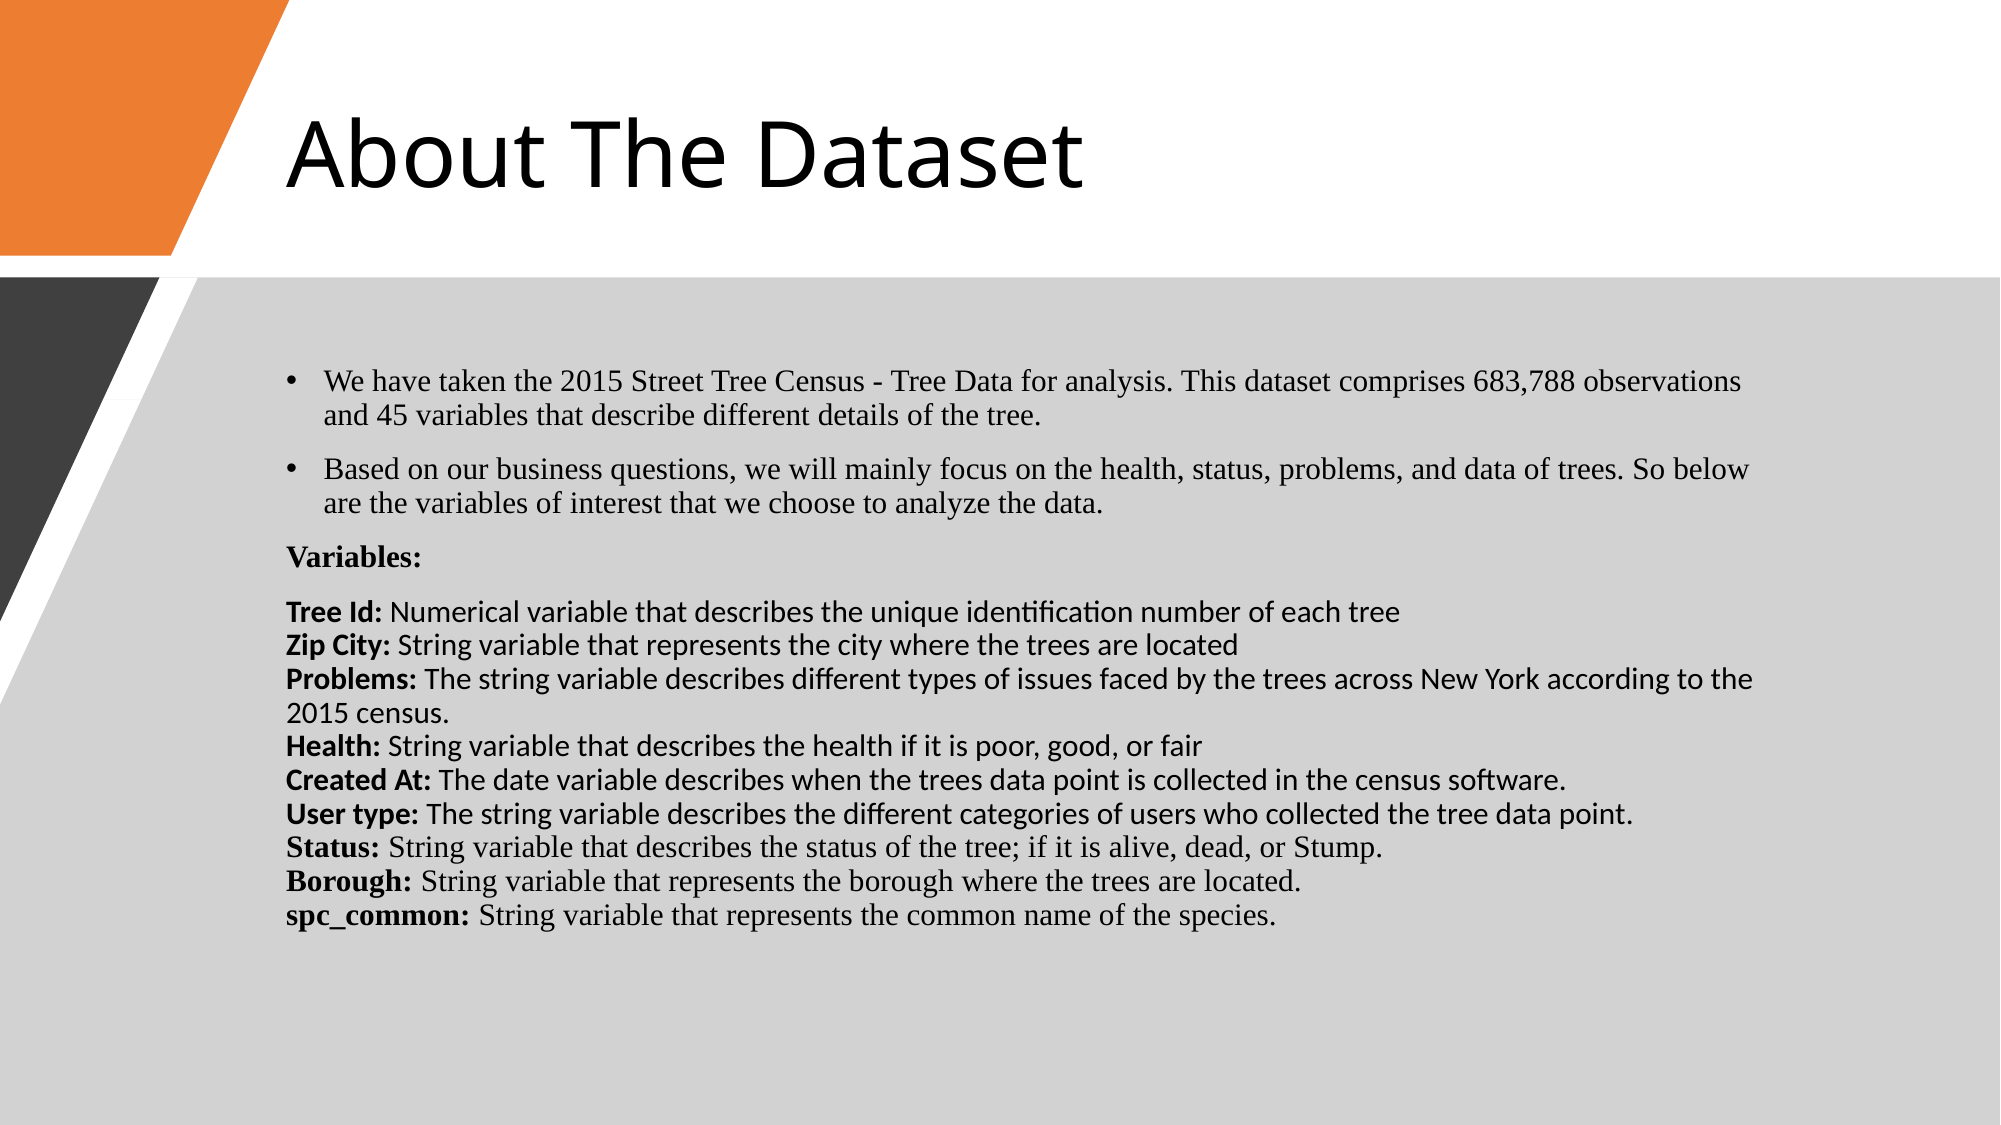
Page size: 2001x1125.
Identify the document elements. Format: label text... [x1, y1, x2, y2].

text_box [0, 276, 162, 622]
text_box [0, 0, 291, 257]
list We have taken the 2015 Street Tree Census - Tree Data for analysis. This dataset comprises 683,788 observations and 45 variables that describe different details of the tree. Based on our business questions, we will mainly focus on the health, status, problems, and data of trees. So below are the variables of interest that we choose to analyze the data. Variables: Tree Id: Numerical variable that describes the unique identification number of each tree Zip City: String variable that represents the city where the trees are located Problems: The string variable describes different types of issues faced by the trees across New York according to the 2015 census. Health: String variable that describes the health if it is poor, good, or fair Created At: The date variable describes when the trees data point is collected in the census software. User type: The string variable describes the different categories of users who collected the tree data point. Status: String variable that describes the status of the tree; if it is alive, dead, or Stump. Borough: String variable that represents the borough where the trees are located. spc_common: String variable that represents the common name of the species. [271, 356, 1808, 1020]
title About The Dataset [271, 60, 1808, 255]
text_box [0, 276, 2000, 1125]
